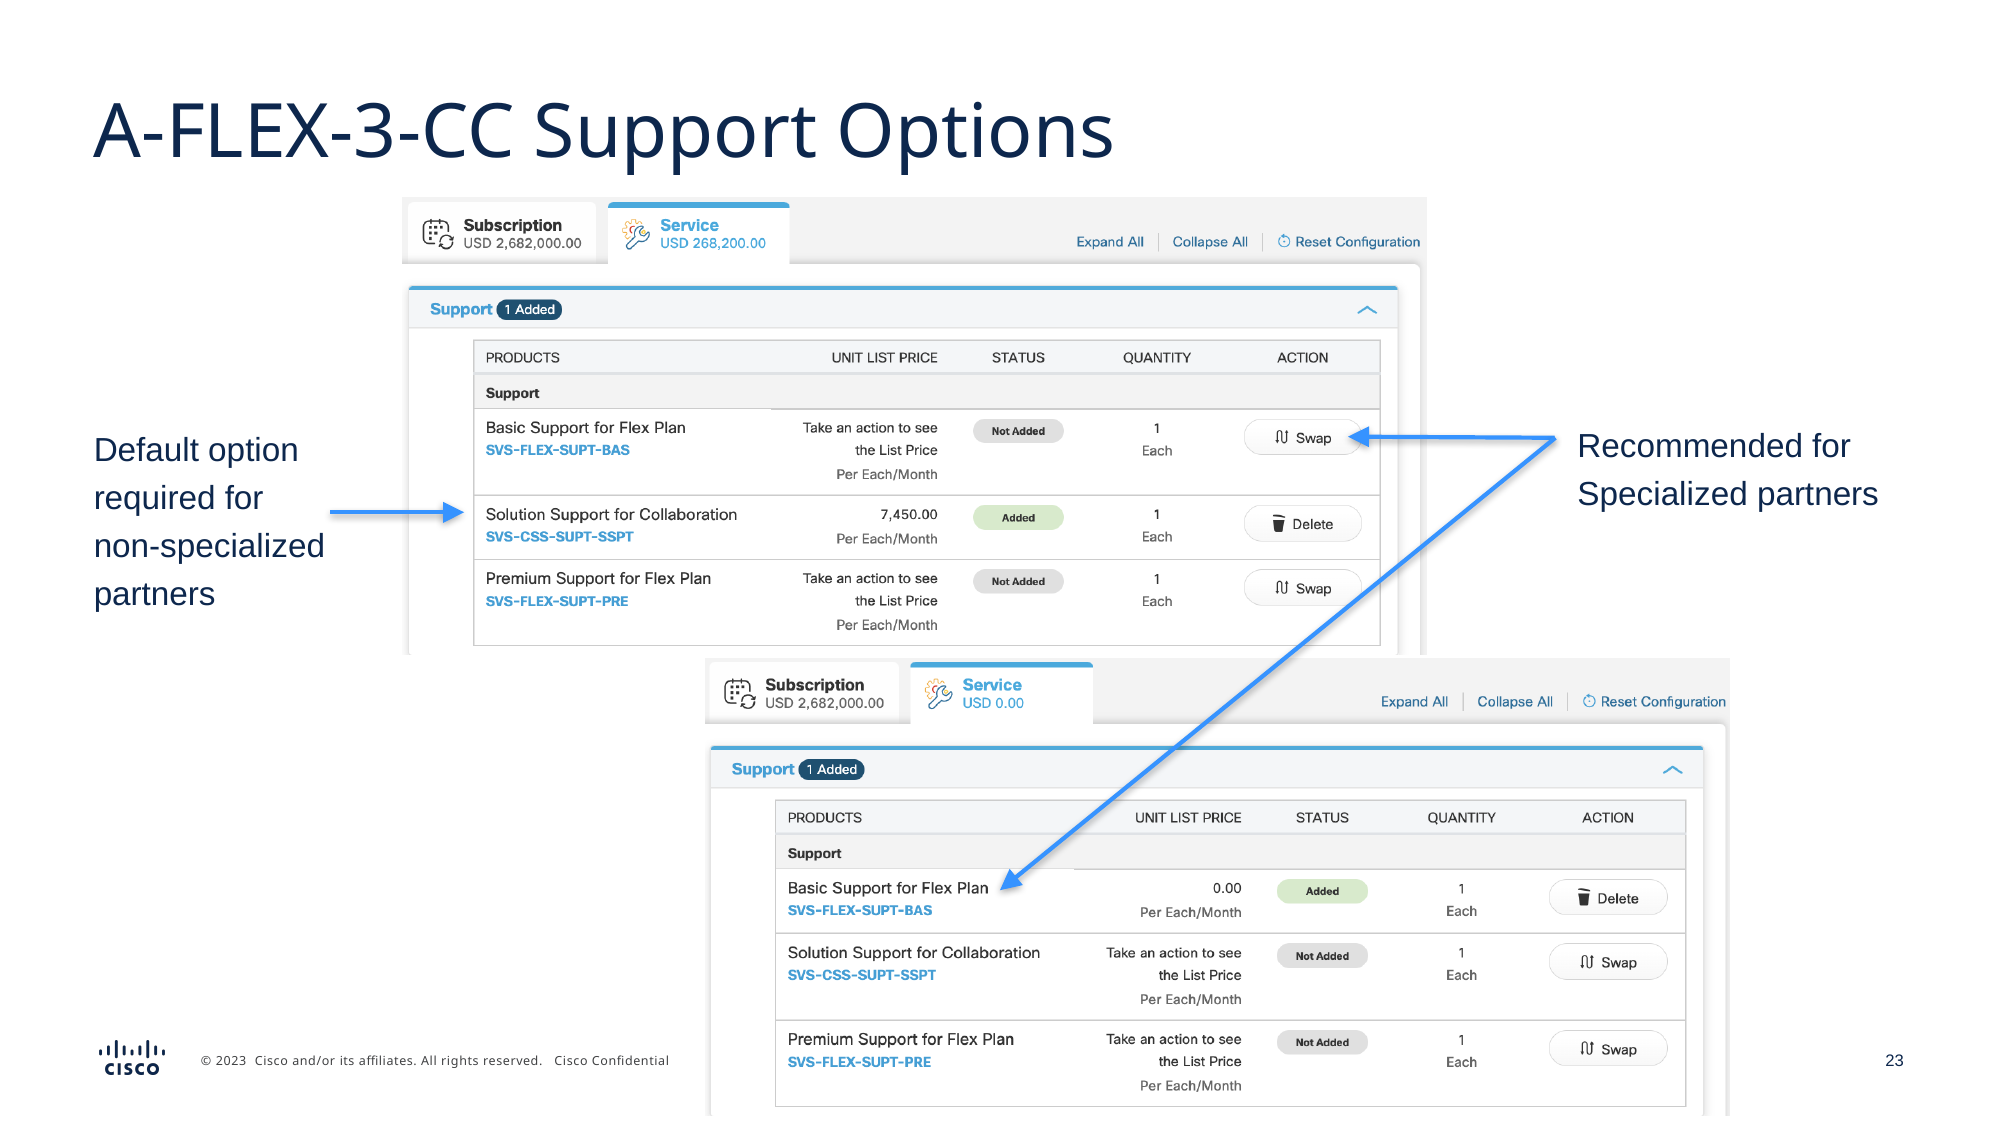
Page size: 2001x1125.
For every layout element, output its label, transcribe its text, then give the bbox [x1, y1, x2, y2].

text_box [999, 437, 1556, 891]
picture [402, 197, 1427, 655]
picture [705, 658, 1731, 1116]
text_box Recommended for Specialized partners [1577, 416, 1918, 531]
text_box Default option required for non-specialized partners [93, 420, 333, 612]
slide_number 23 [1800, 1050, 1904, 1071]
title A-FLEX-3-CC Support Options [93, 99, 1907, 174]
picture [99, 1040, 165, 1075]
